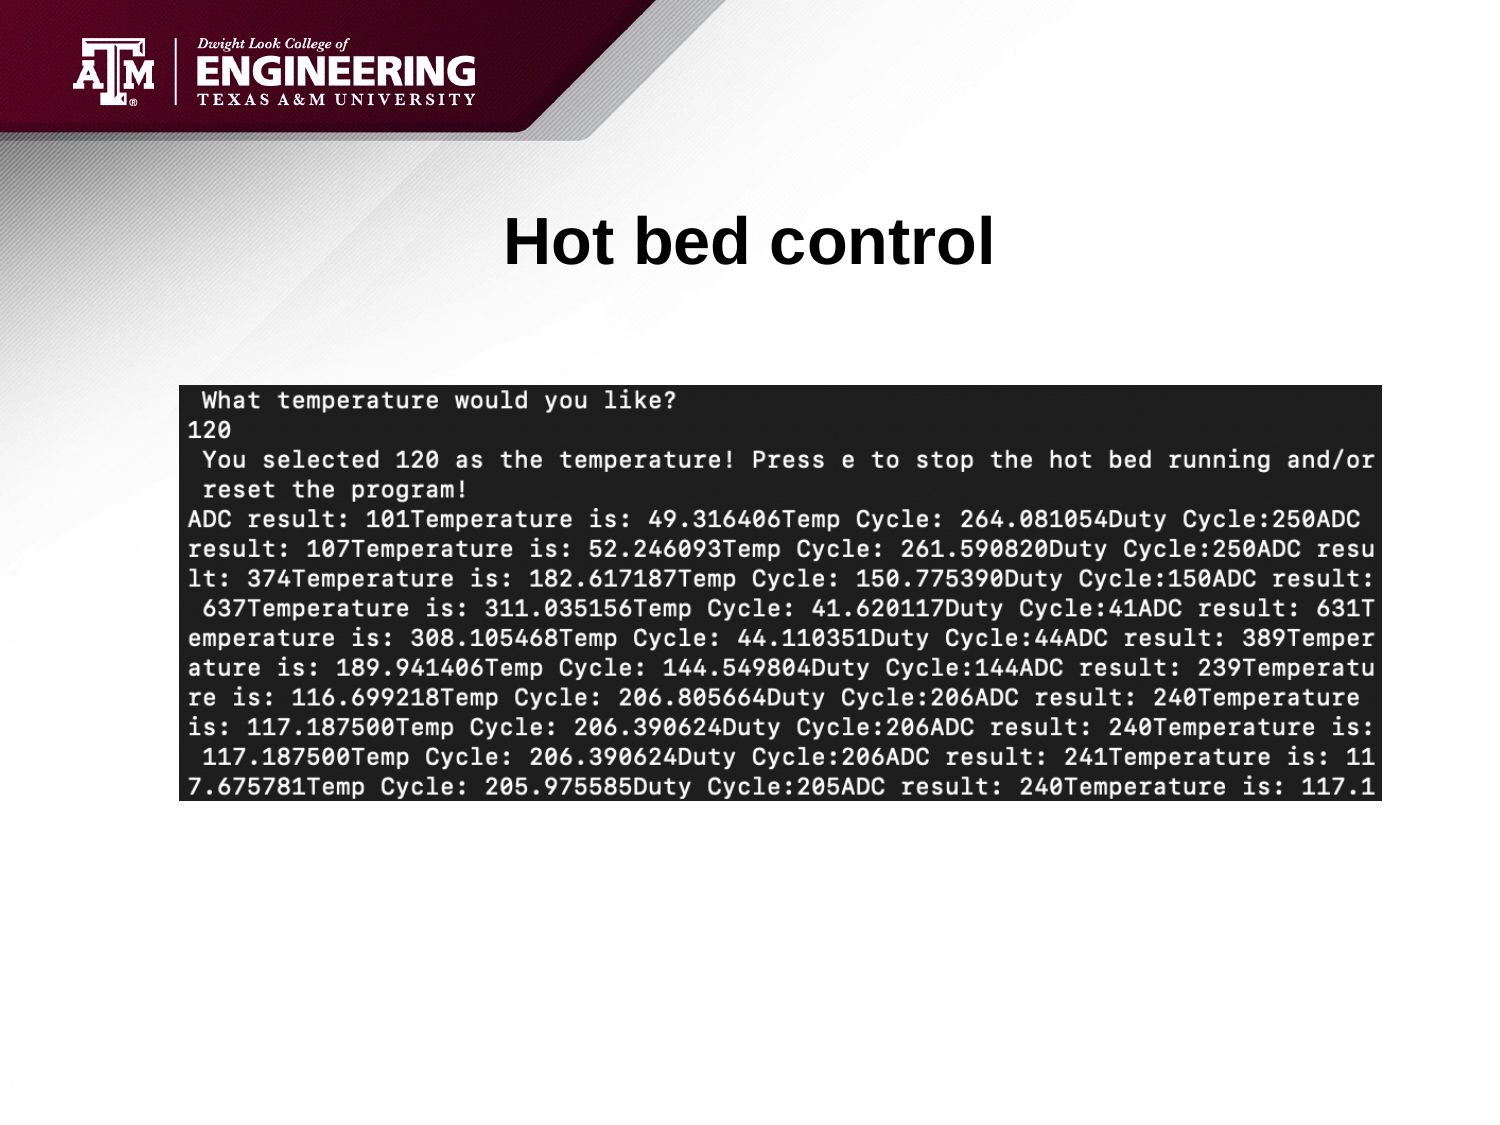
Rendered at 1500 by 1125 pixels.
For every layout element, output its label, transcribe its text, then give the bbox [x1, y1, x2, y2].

picture [0, 0, 1500, 1125]
title Hot bed control [75, 172, 1425, 304]
